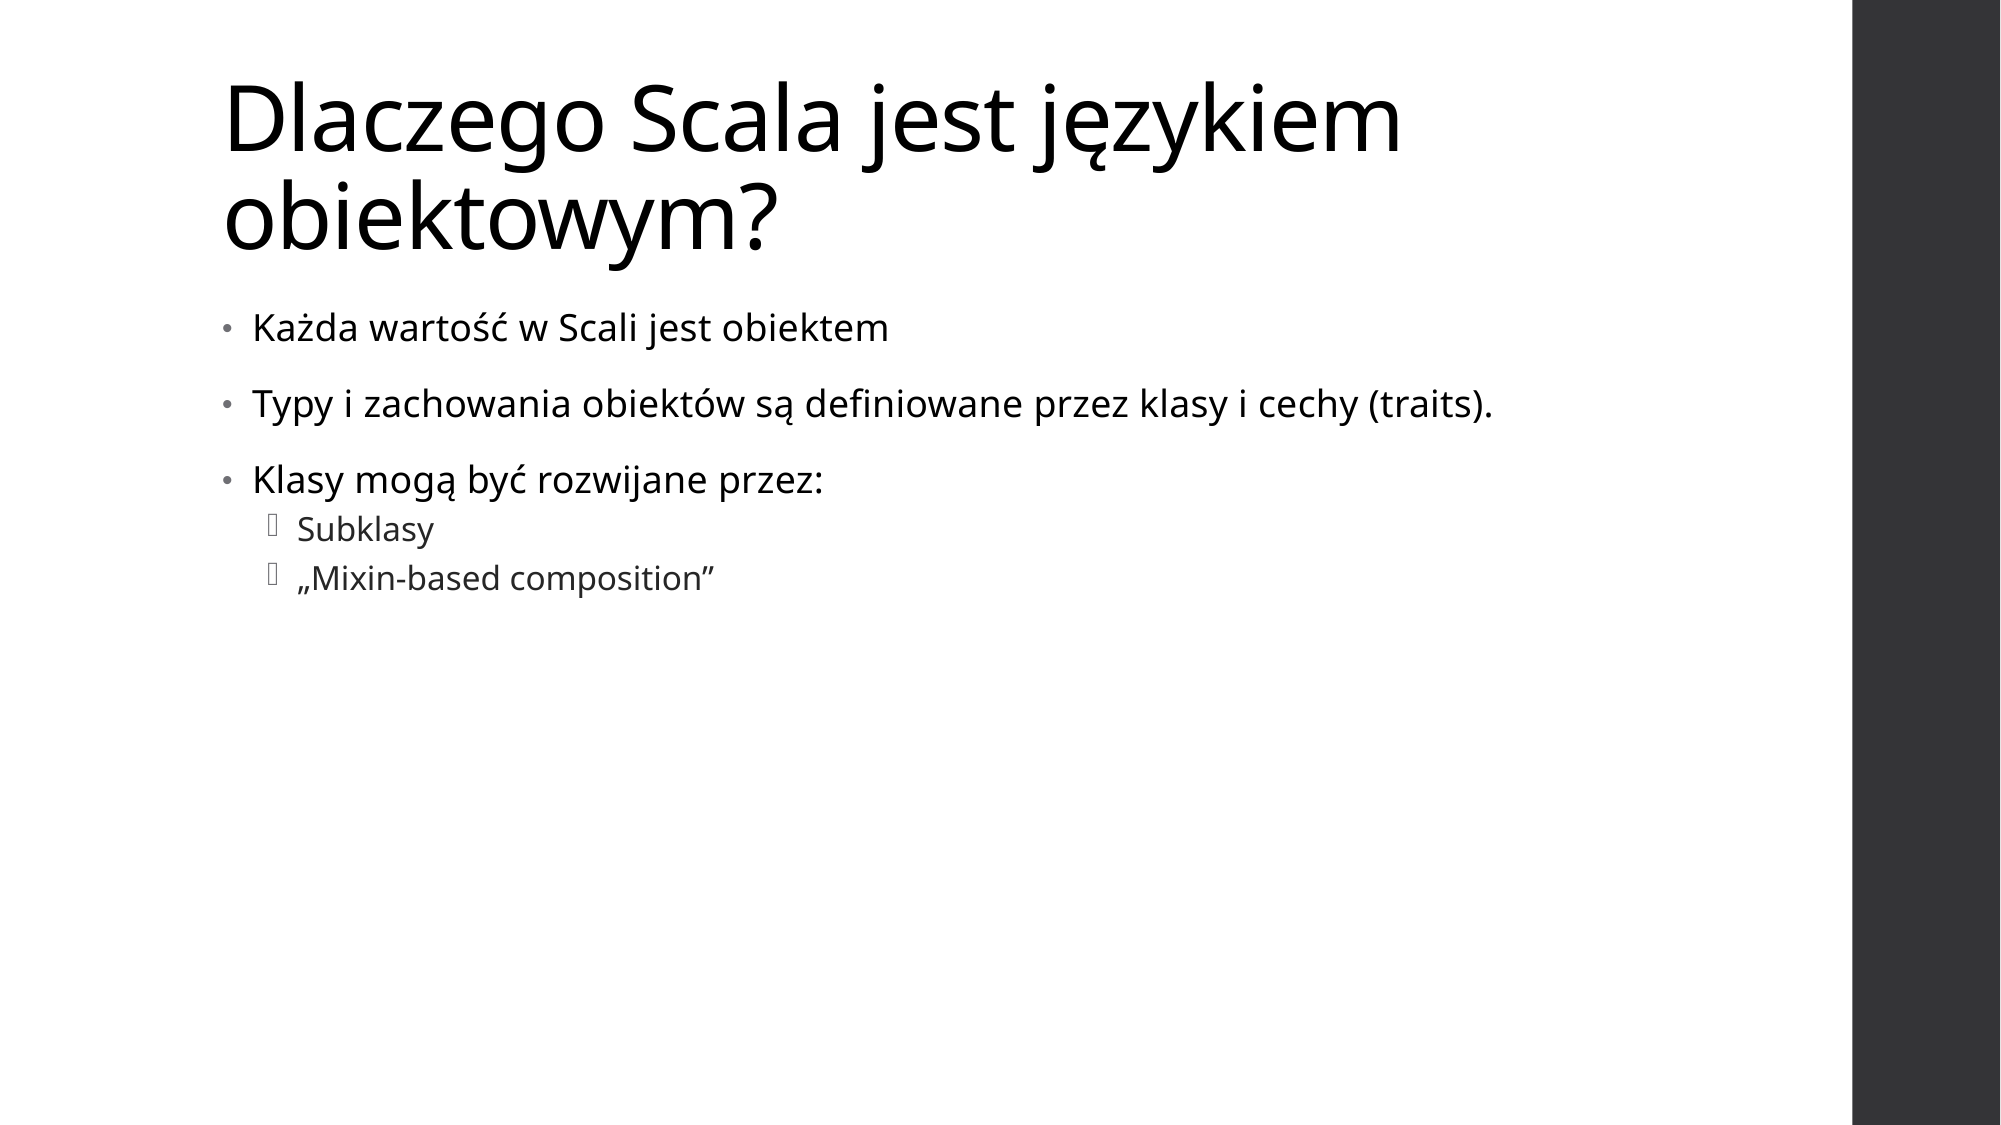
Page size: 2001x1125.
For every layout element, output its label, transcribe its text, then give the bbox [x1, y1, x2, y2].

list Każda wartość w Scali jest obiektem Typy i zachowania obiektów są definiowane przez klasy i cechy (traits). Klasy mogą być rozwijane przez: Subklasy „Mixin-based composition” [206, 299, 1617, 1014]
title Dlaczego Scala jest językiem obiektowym? [206, 60, 1797, 278]
